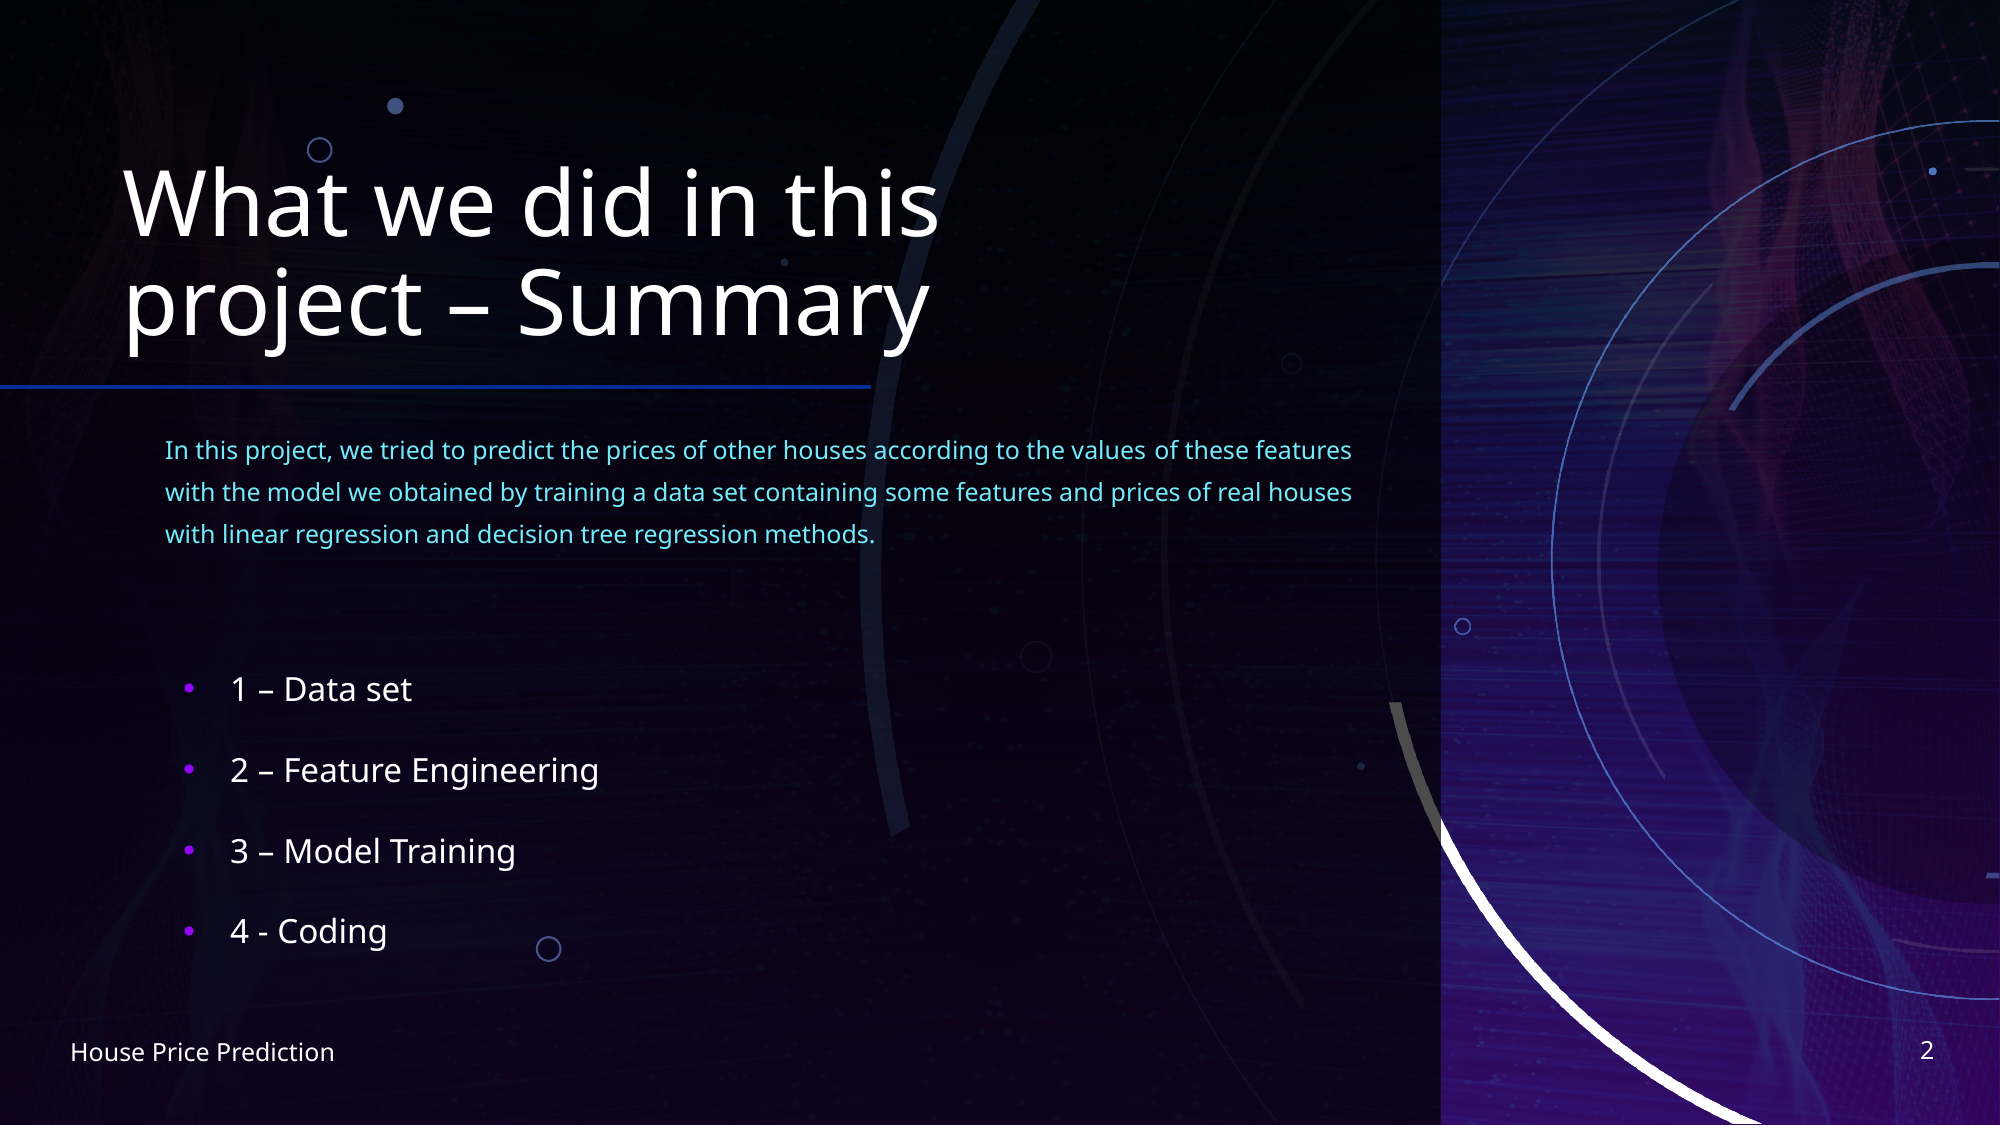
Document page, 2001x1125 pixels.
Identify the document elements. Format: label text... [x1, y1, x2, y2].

list In this project, we tried to predict the prices of other houses according to the values ​​of these features with the model we obtained by training a data set containing some features and prices of real houses with linear regression and decision tree regression methods. [150, 415, 1411, 684]
list 1 – Data set 2 – Feature Engineering 3 – Model Training 4 - Coding [168, 641, 1299, 966]
title What we did in this project – Summary [108, 171, 1242, 363]
slide_number 2 [1499, 1021, 1950, 1082]
footer House Price Prediction [55, 1023, 731, 1084]
picture [730, 0, 2000, 1124]
